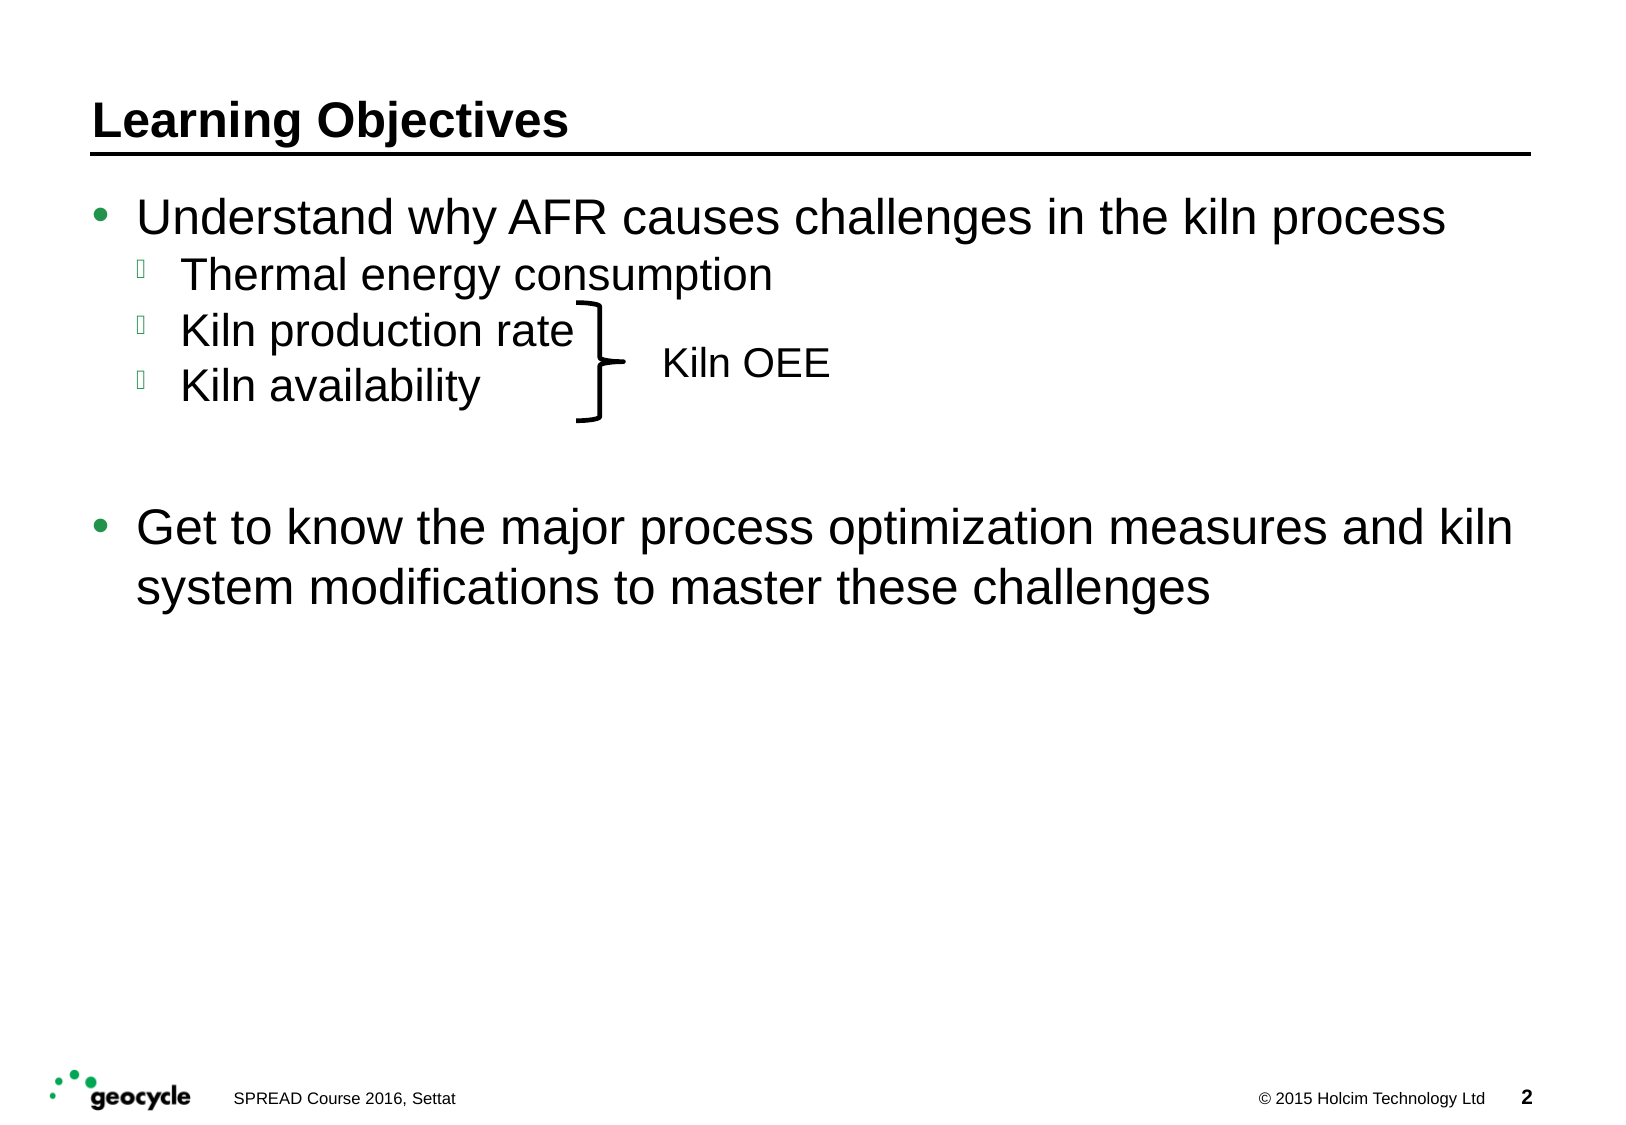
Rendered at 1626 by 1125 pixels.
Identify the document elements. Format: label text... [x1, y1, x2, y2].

text_box Kiln OEE [647, 328, 860, 394]
text_box [576, 301, 625, 422]
list Understand why AFR causes challenges in the kiln process Thermal energy consumption Kiln production rate Kiln availability Get to know the major process optimization measures and kiln system modifications to master these challenges [91, 184, 1534, 1024]
footer SPREAD Course 2016, Settat [233, 1087, 813, 1109]
picture [49, 1069, 191, 1111]
title Learning Objectives [91, 19, 1532, 149]
slide_number 2 [1497, 1082, 1534, 1106]
